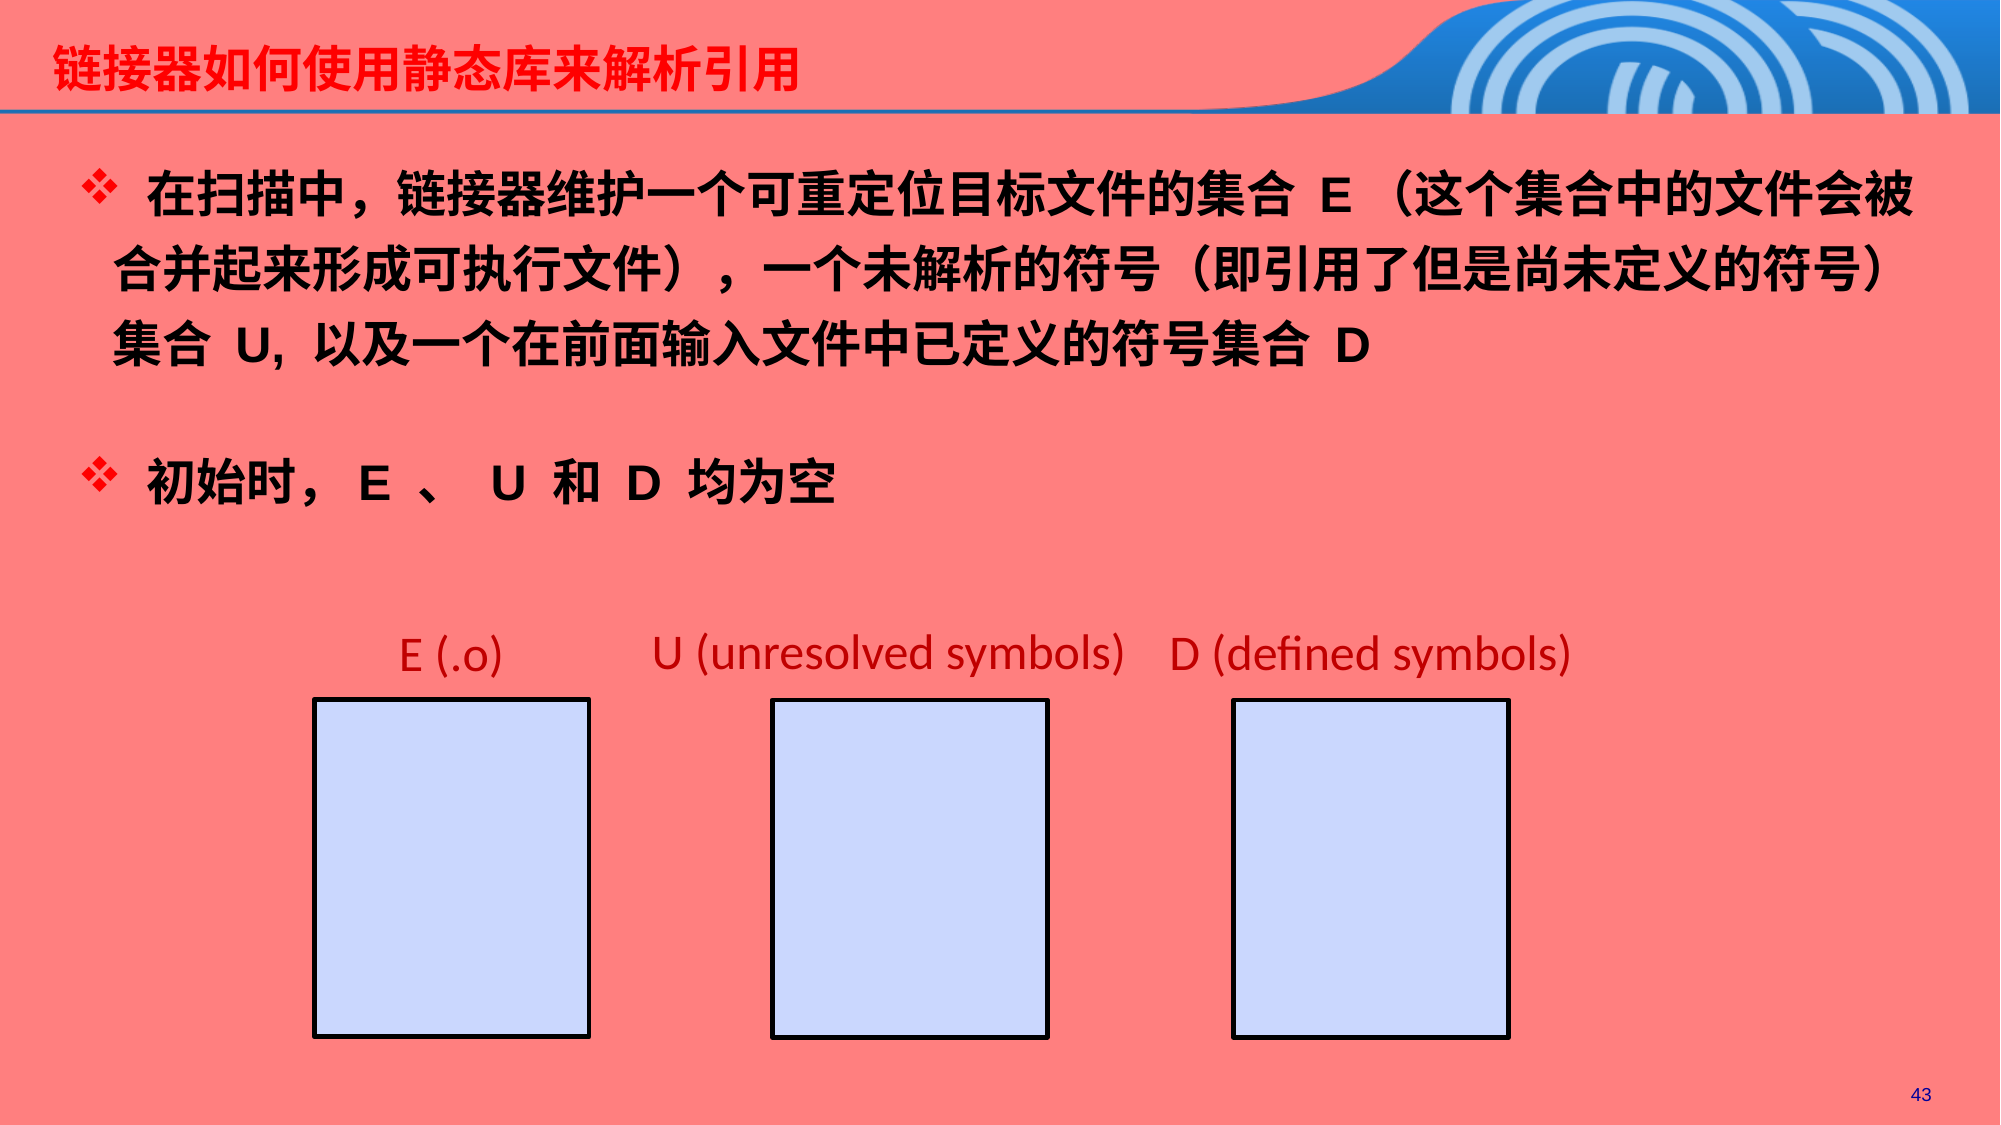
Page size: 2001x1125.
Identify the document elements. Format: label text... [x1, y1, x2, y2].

title 链接器如何使用静态库来解析引用 [7, 40, 1202, 113]
text_box U (unresolved symbols) [636, 621, 1142, 688]
list 在扫描中，链接器维护一个可重定位目标文件的集合 E（这个集合中的文件会被合并起来形成可执行文件），一个未解析的符号（即引用了但是尚未定义的符号）集合 U, 以及一个在前面输入文件中已定义的符号集合 D 初始时，E 、 U 和 D 均为空 [66, 142, 1954, 1038]
text_box D (defined symbols) [1154, 622, 1588, 688]
text_box [314, 699, 590, 1037]
picture [0, 0, 2000, 114]
text_box E (.o) [384, 623, 519, 690]
text_box [772, 699, 1048, 1038]
text_box [1233, 699, 1509, 1038]
